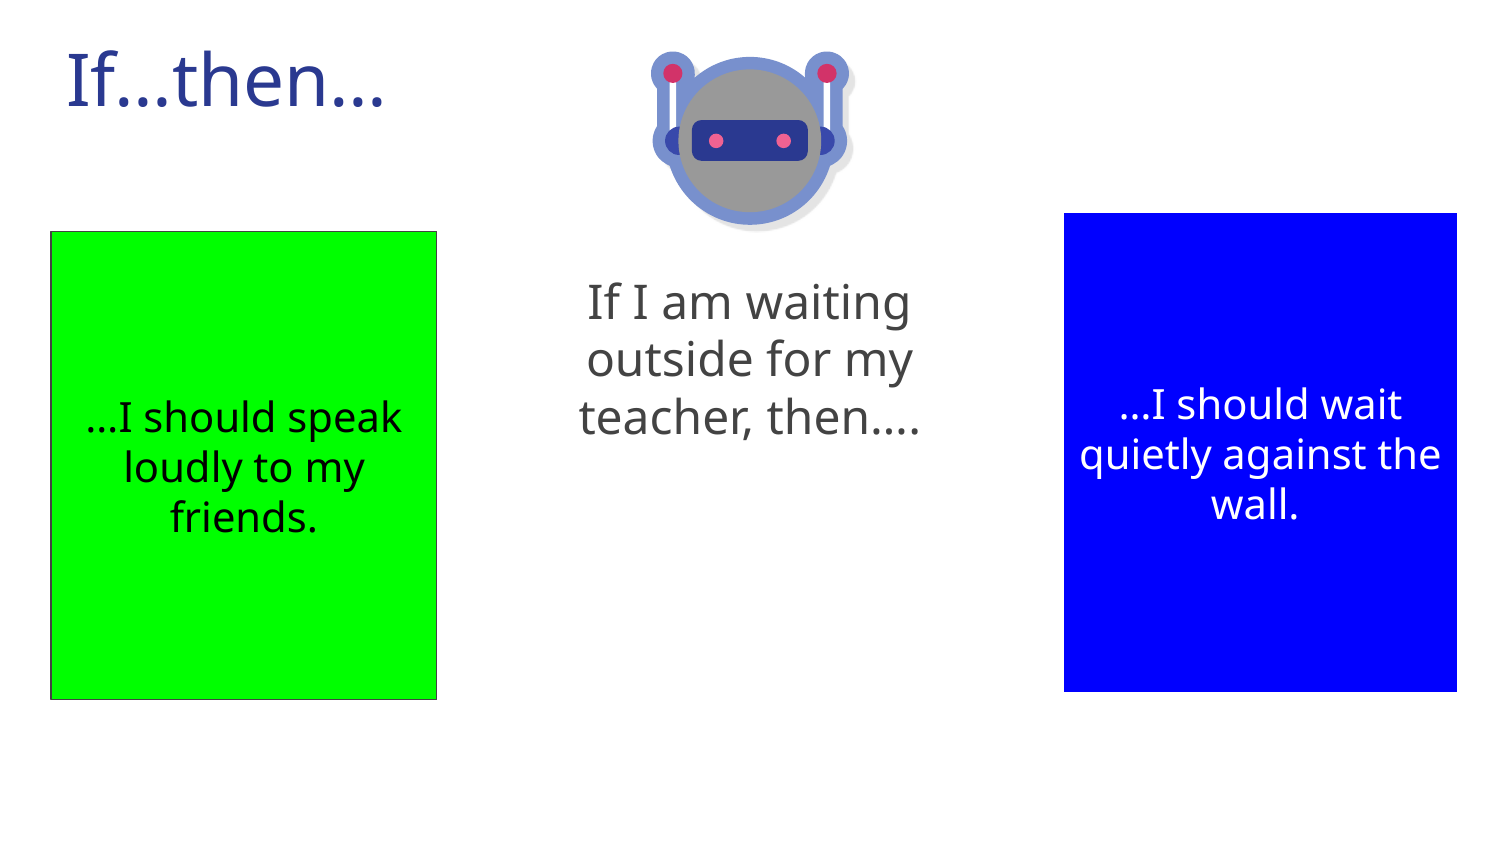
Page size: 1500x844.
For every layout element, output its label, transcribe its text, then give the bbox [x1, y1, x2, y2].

text_box …I should wait quietly against the wall. [1063, 212, 1459, 693]
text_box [663, 63, 837, 213]
text_box …I should speak loudly to my friends. [51, 231, 437, 700]
text_box If I am waiting outside for my teacher, then…. [531, 260, 969, 479]
title If…then… [51, 18, 1449, 118]
